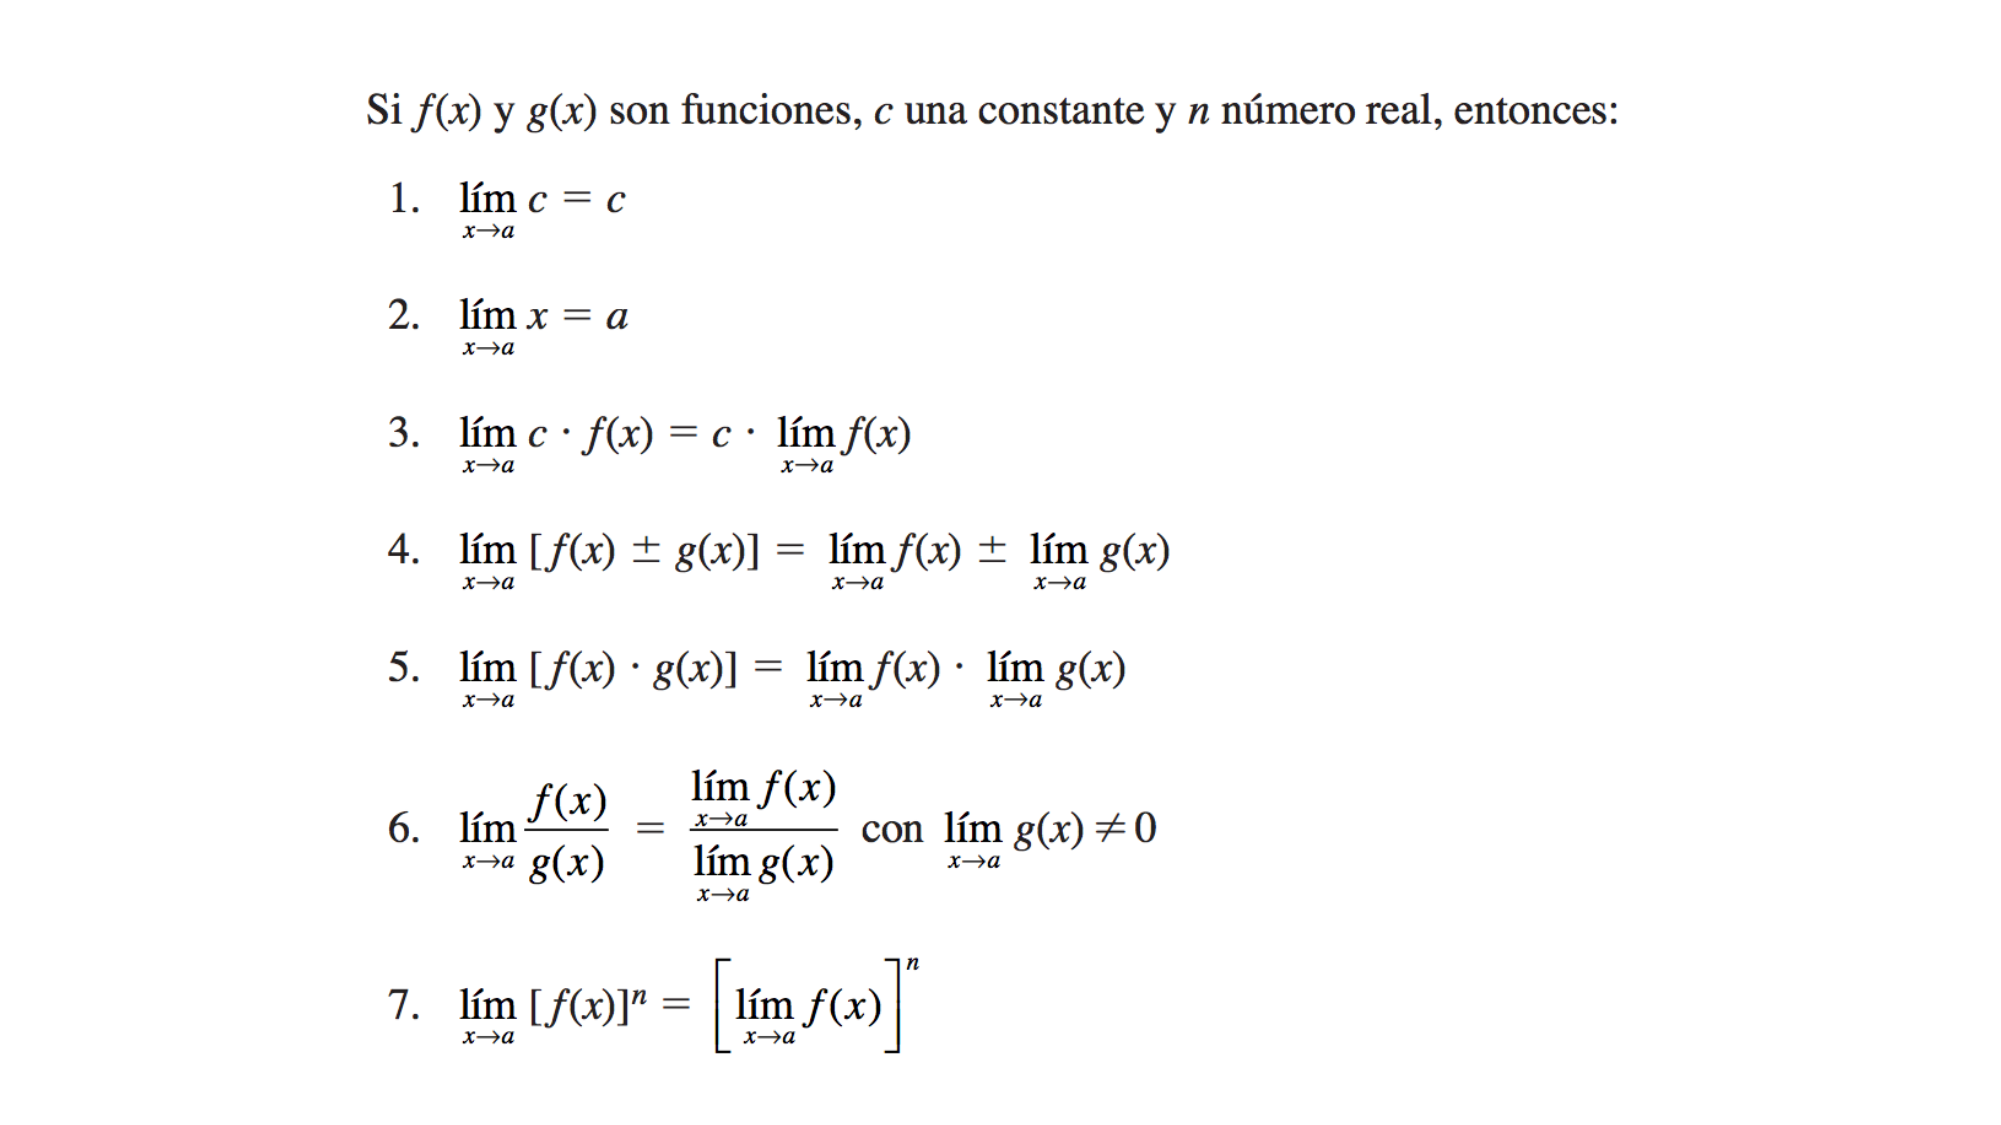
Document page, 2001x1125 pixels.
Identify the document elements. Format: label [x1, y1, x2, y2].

list [355, 71, 1636, 1073]
